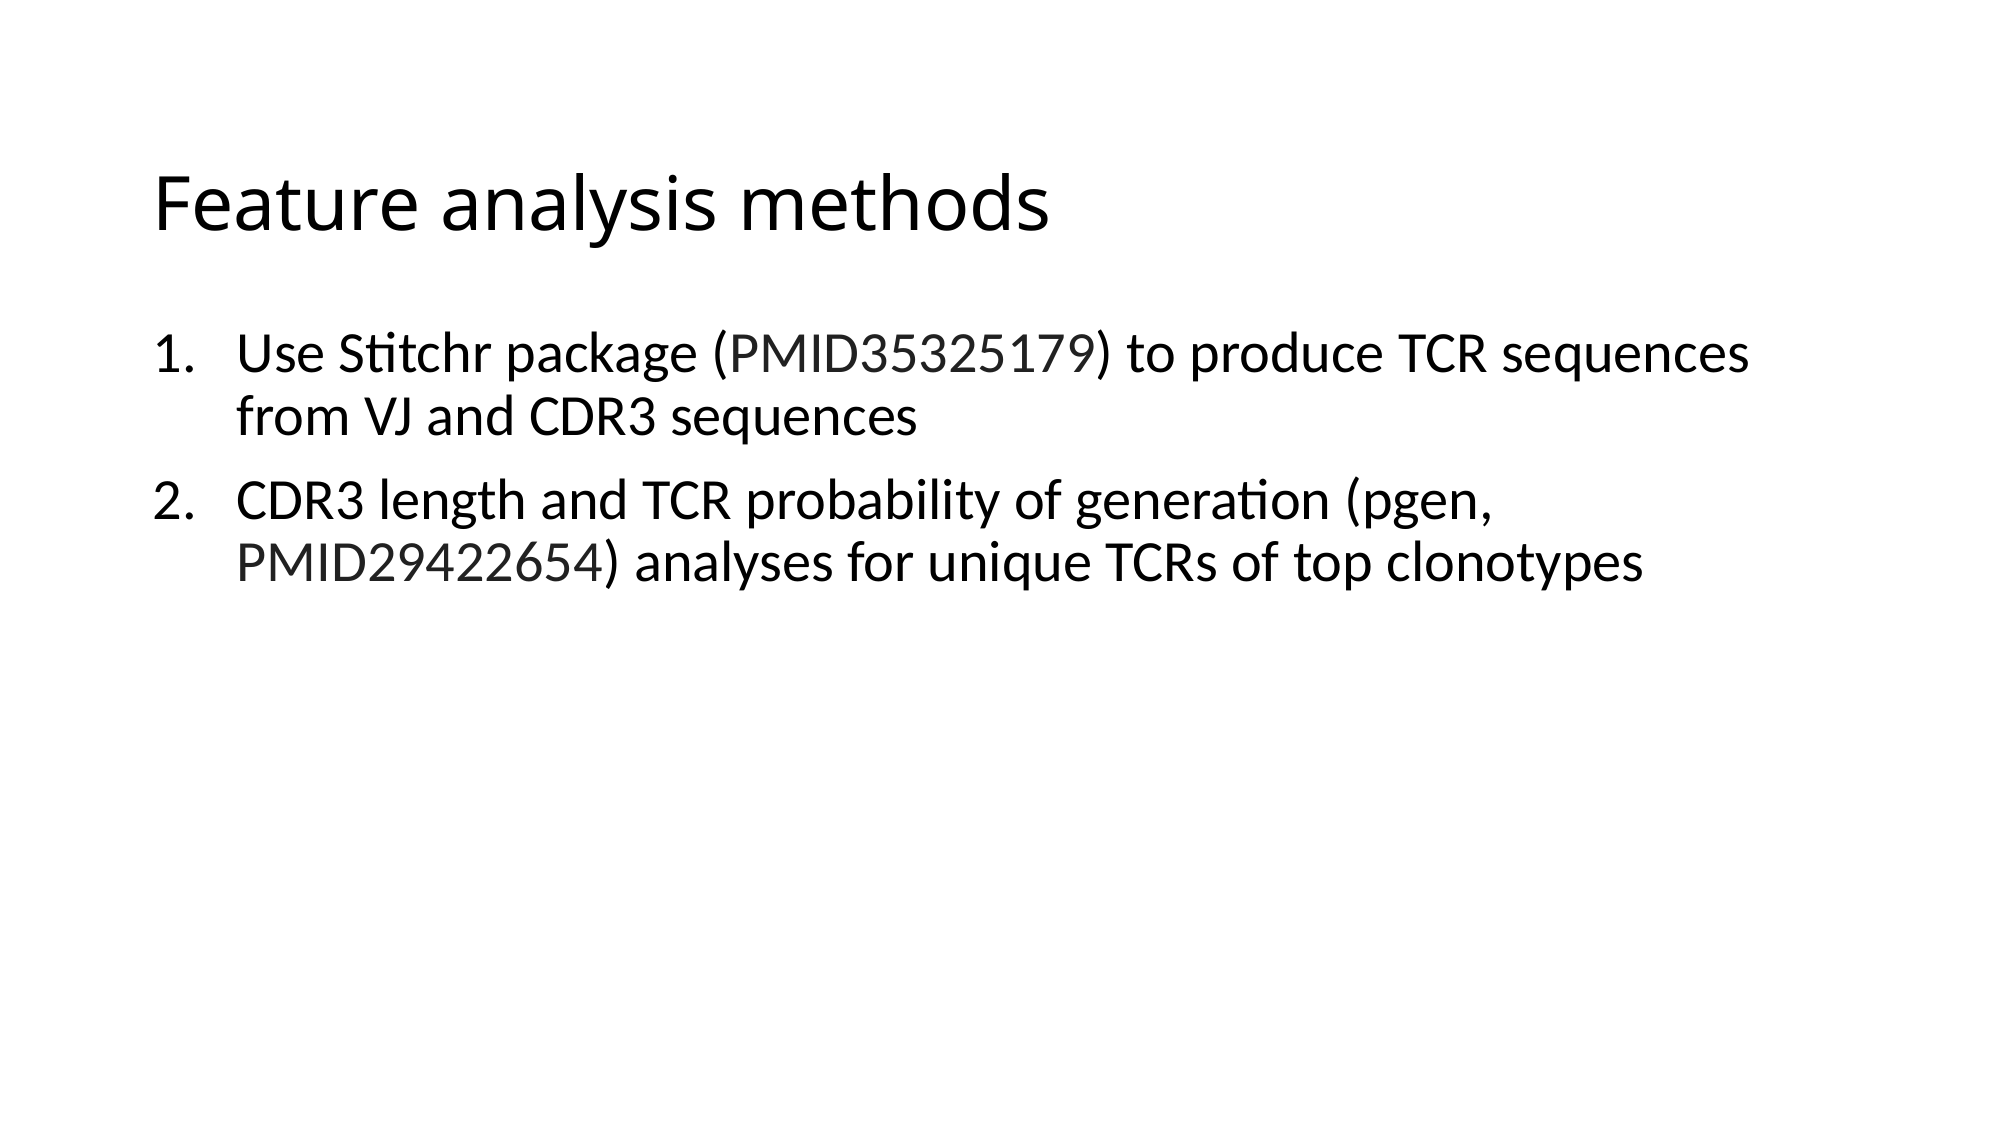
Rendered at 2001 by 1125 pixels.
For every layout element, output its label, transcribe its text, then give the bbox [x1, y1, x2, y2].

title Feature analysis methods [137, 97, 1778, 314]
list Use Stitchr package (PMID35325179) to produce TCR sequences from VJ and CDR3 sequences CDR3 length and TCR probability of generation (pgen, PMID29422654) analyses for unique TCRs of top clonotypes [137, 314, 1825, 1067]
